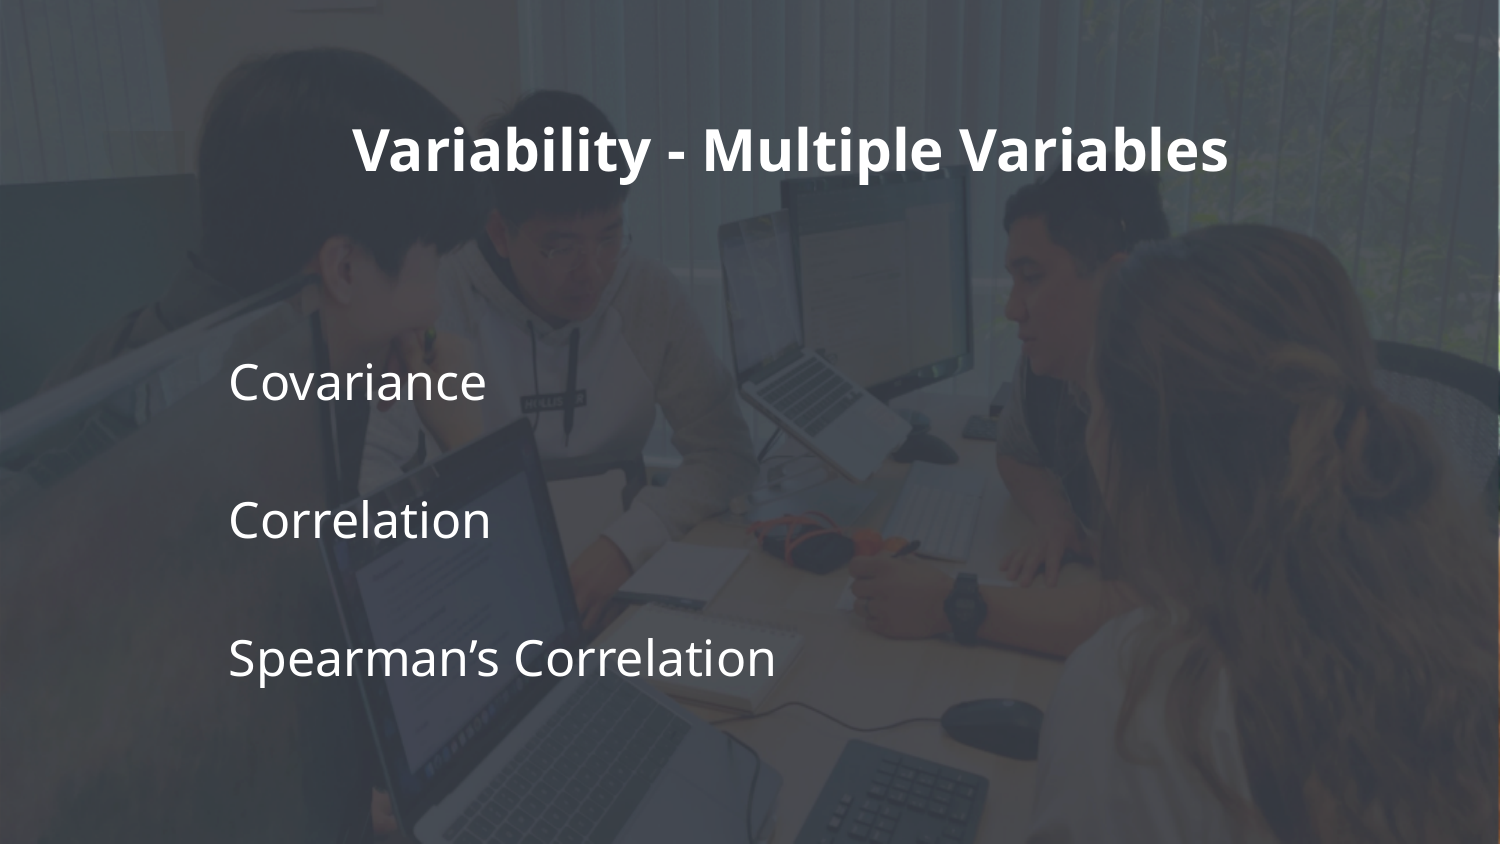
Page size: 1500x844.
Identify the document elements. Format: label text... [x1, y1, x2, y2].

title Variability - Multiple Variables [213, 98, 1368, 263]
picture [0, 0, 1500, 844]
list Covariance Correlation Spearman’s Correlation [213, 326, 1368, 744]
